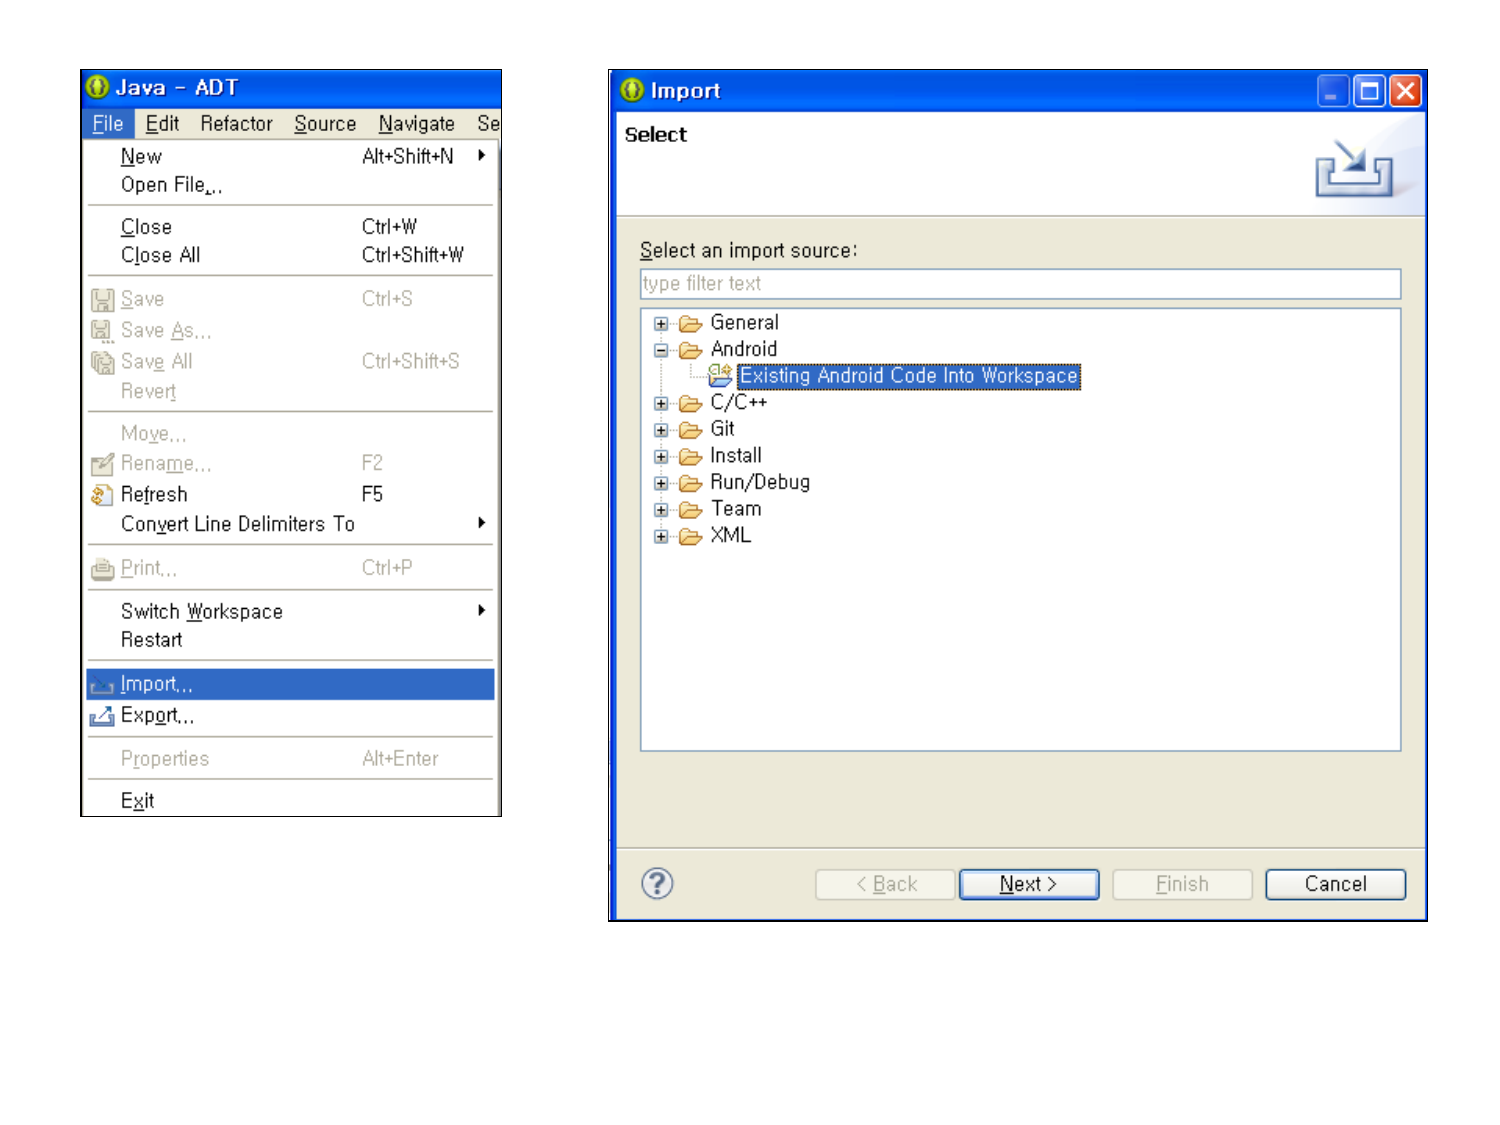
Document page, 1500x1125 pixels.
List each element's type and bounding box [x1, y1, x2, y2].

picture [81, 70, 501, 816]
picture [609, 70, 1427, 921]
